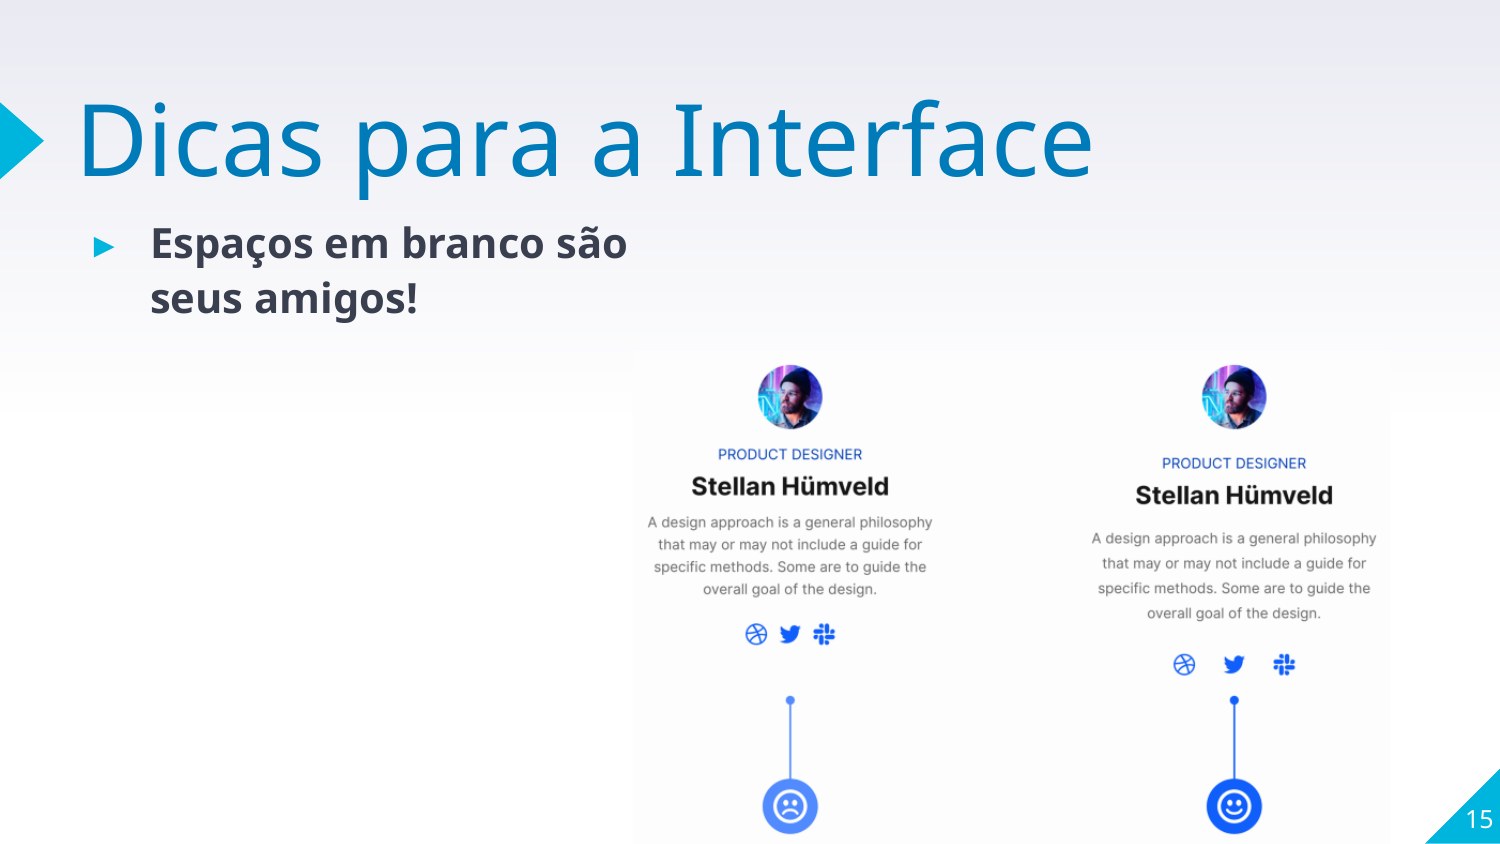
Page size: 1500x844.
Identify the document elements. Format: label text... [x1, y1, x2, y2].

picture [632, 350, 1392, 844]
slide_number 15 [1418, 760, 1494, 838]
list Espaços em branco são seus amigos! [75, 211, 722, 792]
title Dicas para a Interface [75, 99, 1500, 277]
